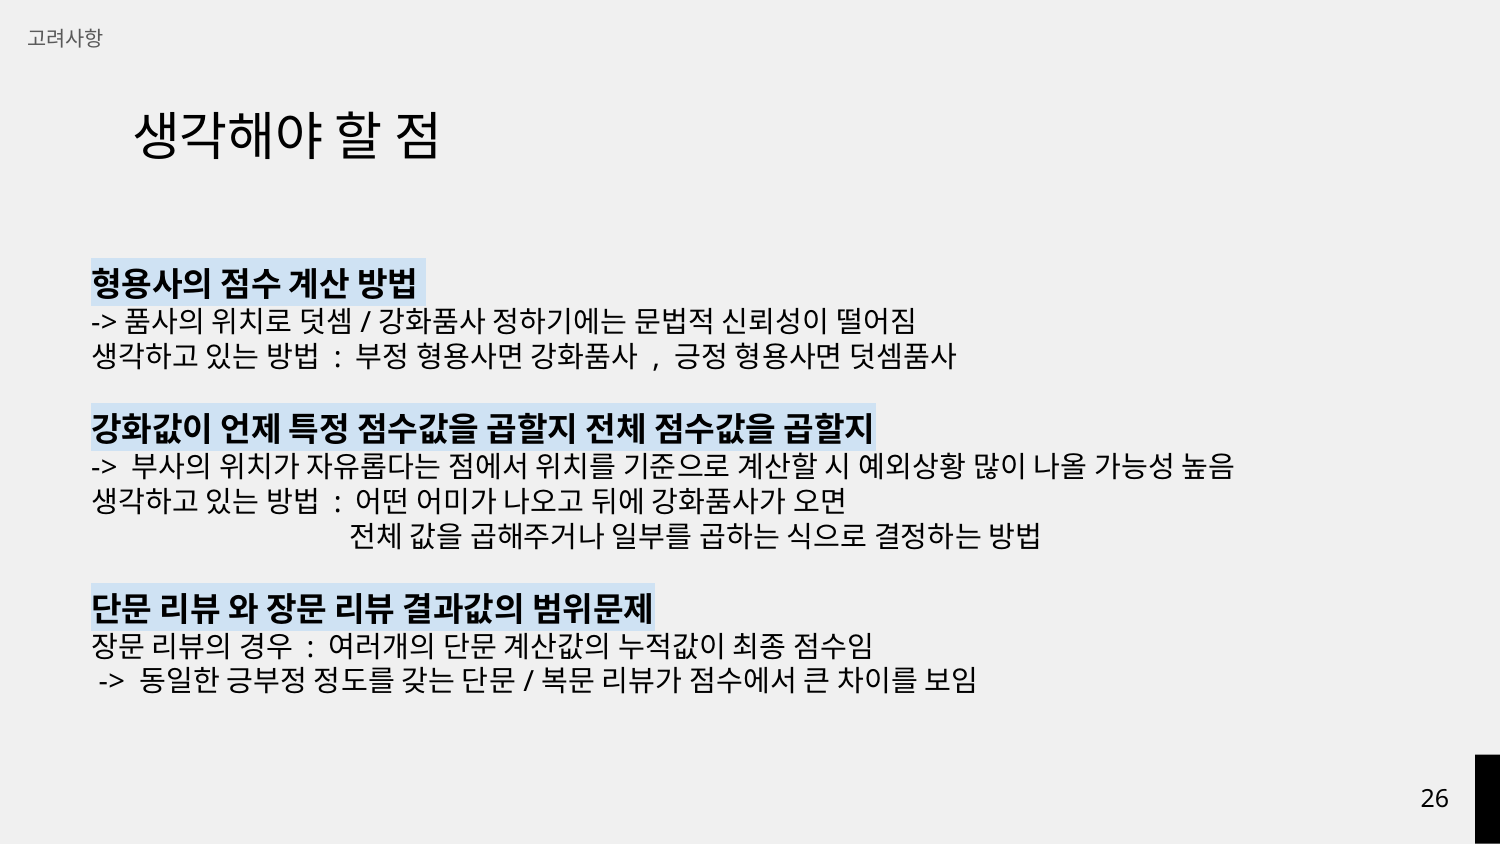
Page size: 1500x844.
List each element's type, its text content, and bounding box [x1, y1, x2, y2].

text_box 형용사의 점수 계산 방법 ->품사의 위치로 덧셈/강화품사 정하기에는 문법적 신뢰성이 떨어짐 생각하고 있는 방법 : 부정 형용사면 강화품사 , 긍정 형용사면 덧셈품사 강화값이 언제 특정 점수값을 곱할지 전체 점수값을 곱할지 -> 부사의 위치가 자유롭다는 점에서 위치를 기준으로 계산할 시 예외상황 많이 나올 가능성 높음 생각하고 있는 방법 : 어떤 어미가 나오고 뒤에 강화품사가 오면 전체 값을 곱해주거나 일부를 곱하는 식으로 결정하는 방법 단문 리뷰 와 장문 리뷰 결과값의 범위문제 장문 리뷰의 경우 : 여러개의 단문 계산값의 누적값이 최종 점수임 -> 동일한 긍부정 정도를 갖는 단문/복문 리뷰가 점수에서 큰 차이를 보임 [76, 248, 1335, 713]
title 생각해야 할 점 [116, 88, 1383, 167]
slide_number ‹#› [1389, 766, 1480, 832]
text_box 고려사항 [12, 6, 314, 60]
